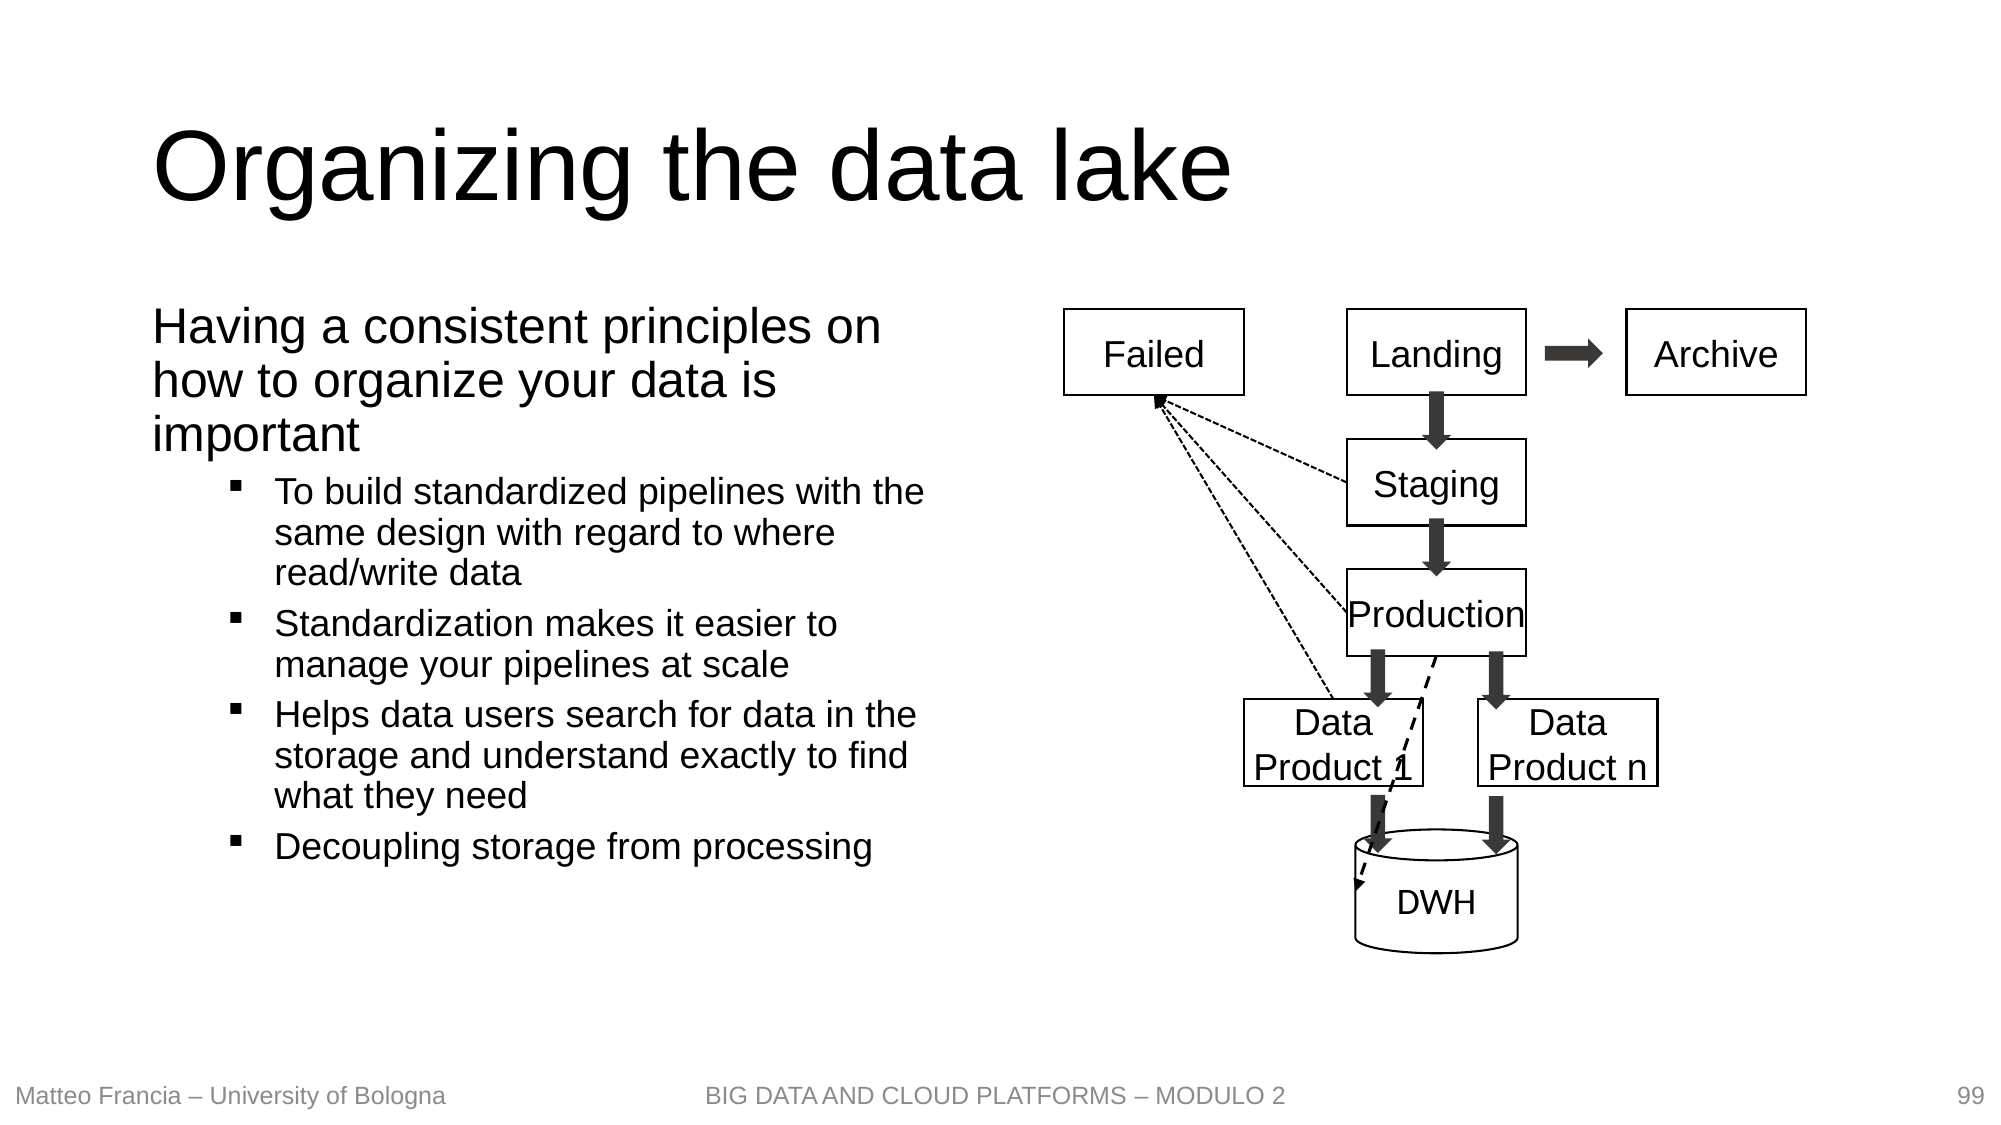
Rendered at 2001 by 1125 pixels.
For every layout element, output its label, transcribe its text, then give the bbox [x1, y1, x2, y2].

text_box [1360, 648, 1396, 709]
text_box DWH [1354, 838, 1519, 955]
text_box Landing [1346, 308, 1527, 396]
text_box [1419, 517, 1454, 578]
text_box [1419, 390, 1454, 452]
text_box Archive [1625, 308, 1807, 396]
title Organizing the data lake [137, 59, 1863, 278]
text_box [1543, 336, 1605, 371]
text_box [1478, 650, 1514, 712]
text_box [1478, 795, 1514, 856]
text_box Production [1346, 568, 1527, 657]
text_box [1334, 395, 1347, 613]
footer Matteo Francia – University of Bologna [0, 1065, 466, 1125]
text_box Data Product 1 [1243, 698, 1424, 787]
text_box Data Product n [1477, 698, 1659, 787]
slide_number 99 [1550, 1065, 2000, 1125]
text_box Failed [1063, 308, 1245, 396]
text_box [1360, 793, 1396, 855]
text_box DWH [1387, 828, 1487, 834]
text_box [1153, 395, 1334, 700]
list Having a consistent principles on how to organize your data is important To build standardized pipelines with the same design with regard to where read/write data Standardization makes it easier to manage your pipelines at scale Helps data users search for data in the storage and understand exactly to find what they need Decoupling storage from processing [137, 299, 988, 1014]
text_box Staging [1347, 438, 1527, 527]
